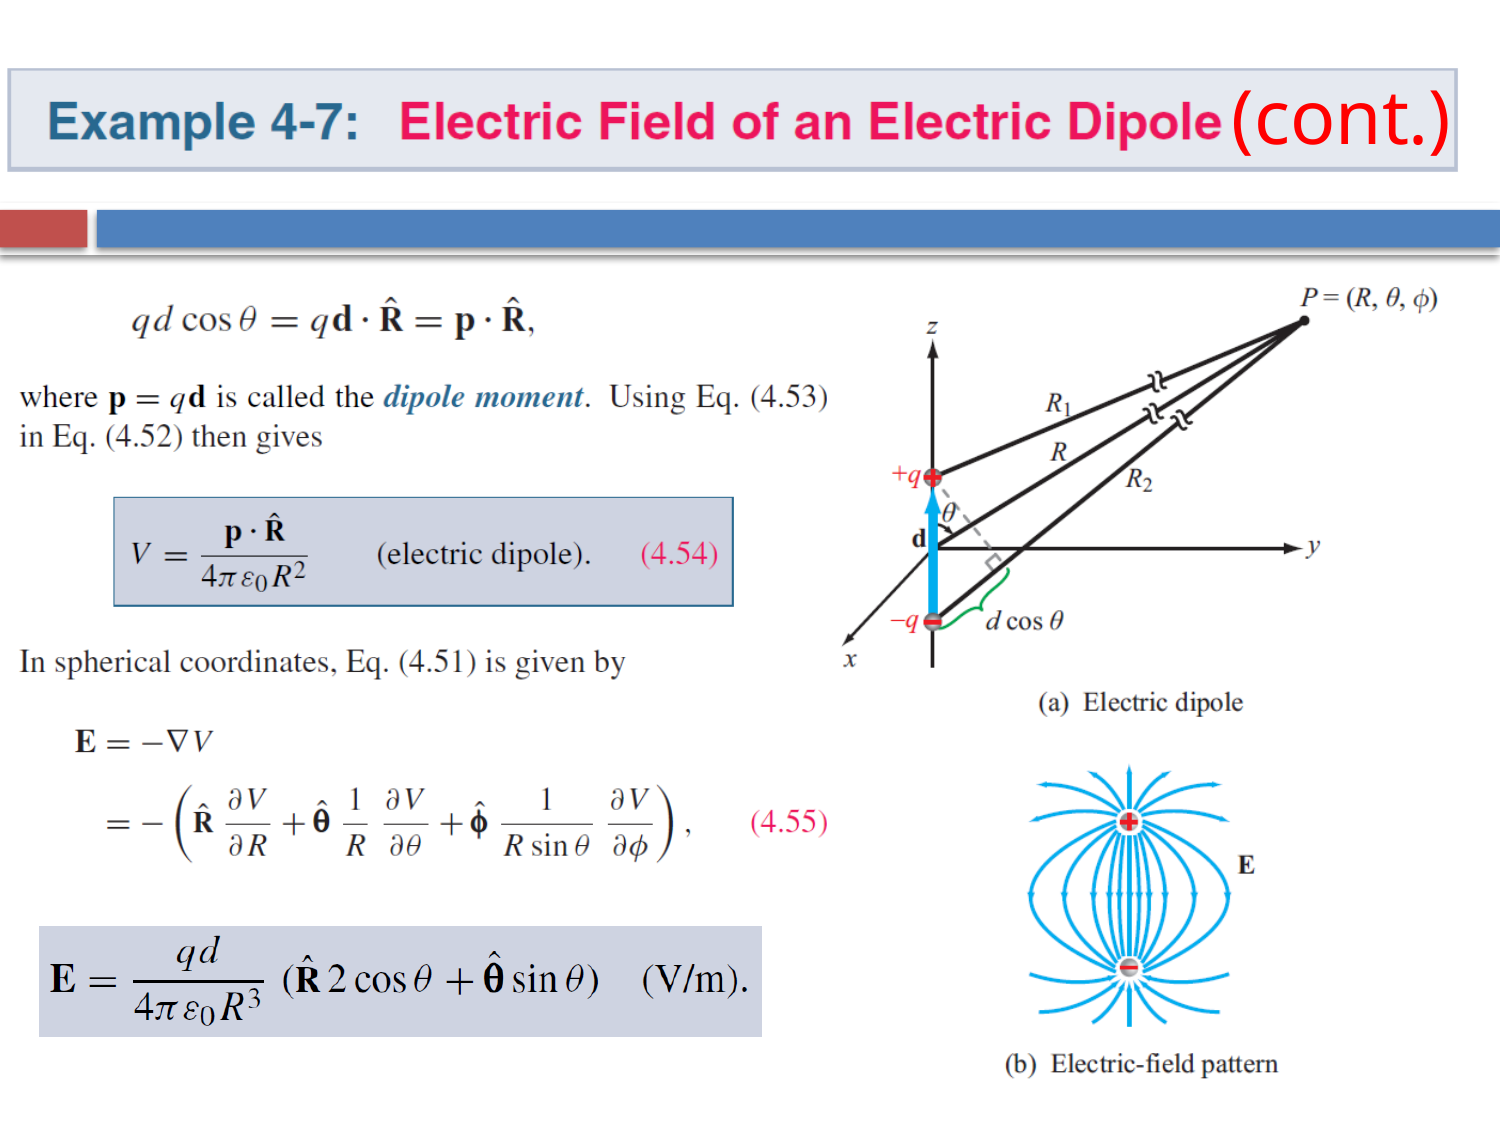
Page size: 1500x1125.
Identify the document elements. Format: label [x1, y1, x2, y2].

picture [37, 924, 763, 1038]
picture [12, 374, 829, 876]
picture [835, 274, 1442, 1088]
picture [0, 62, 1463, 178]
picture [124, 287, 542, 351]
